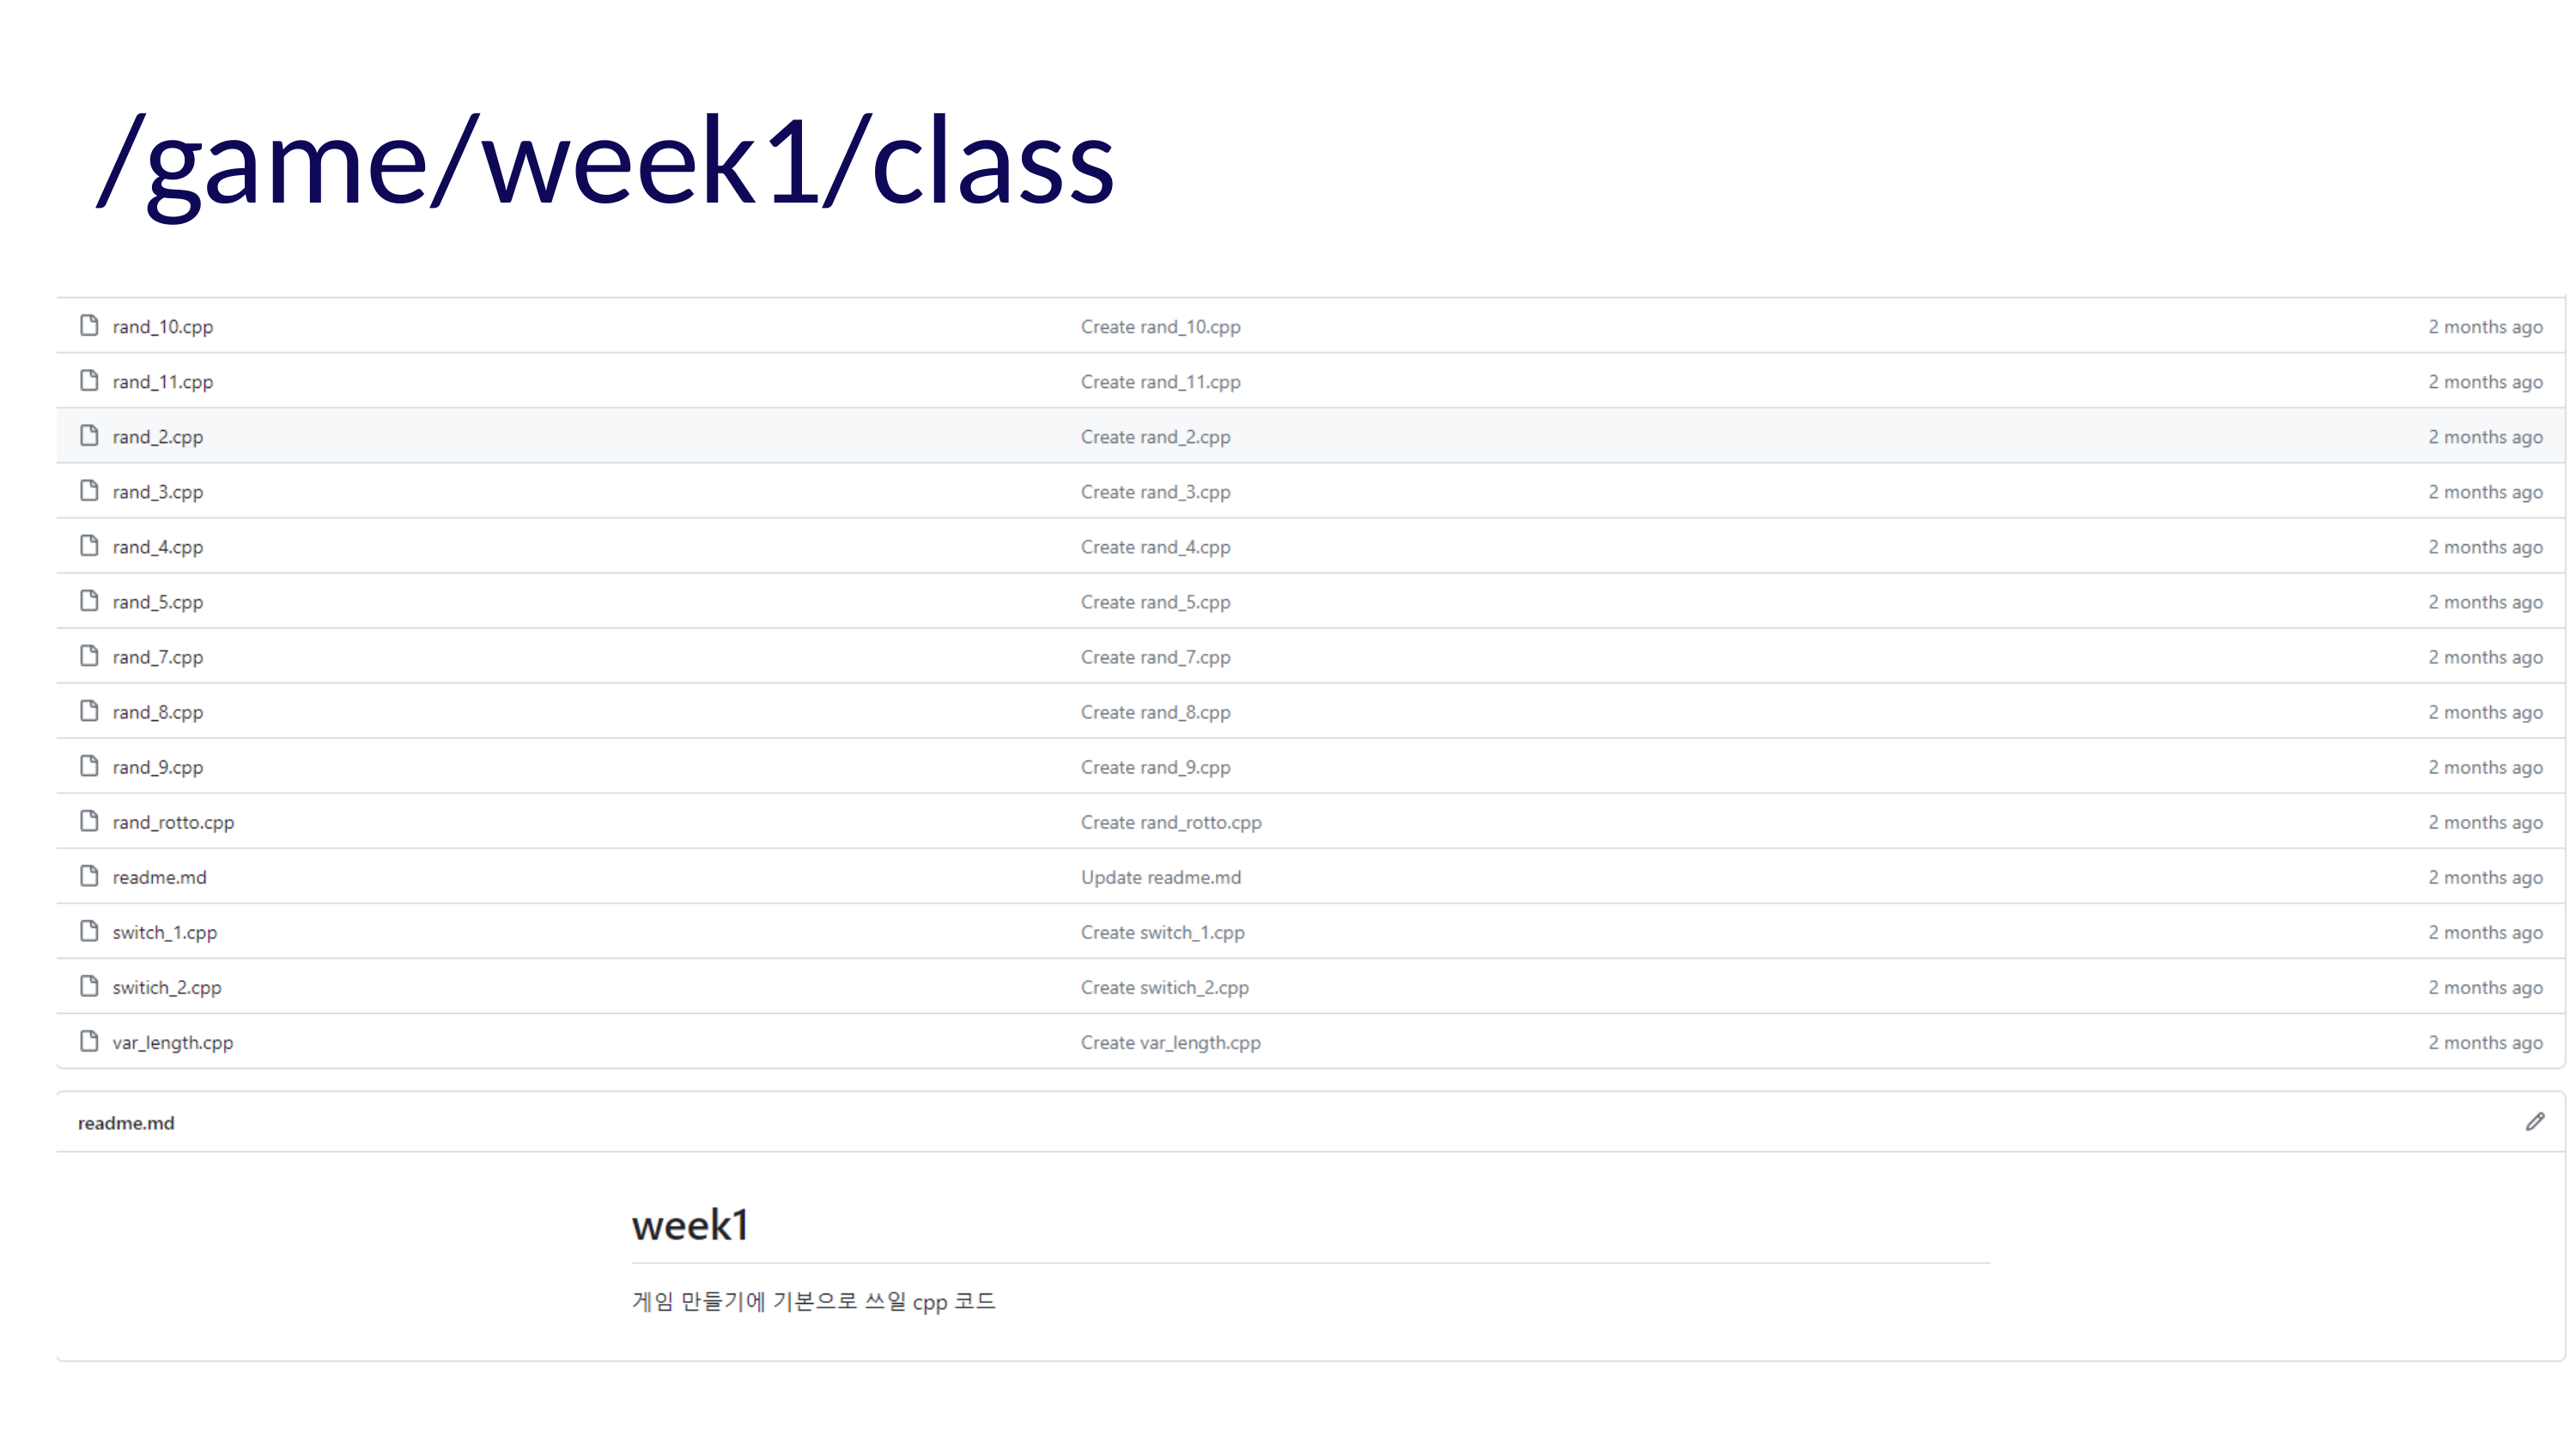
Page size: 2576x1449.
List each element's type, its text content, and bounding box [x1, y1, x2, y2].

text_box /game/week1/class [96, 48, 1288, 229]
picture [57, 294, 2576, 1377]
